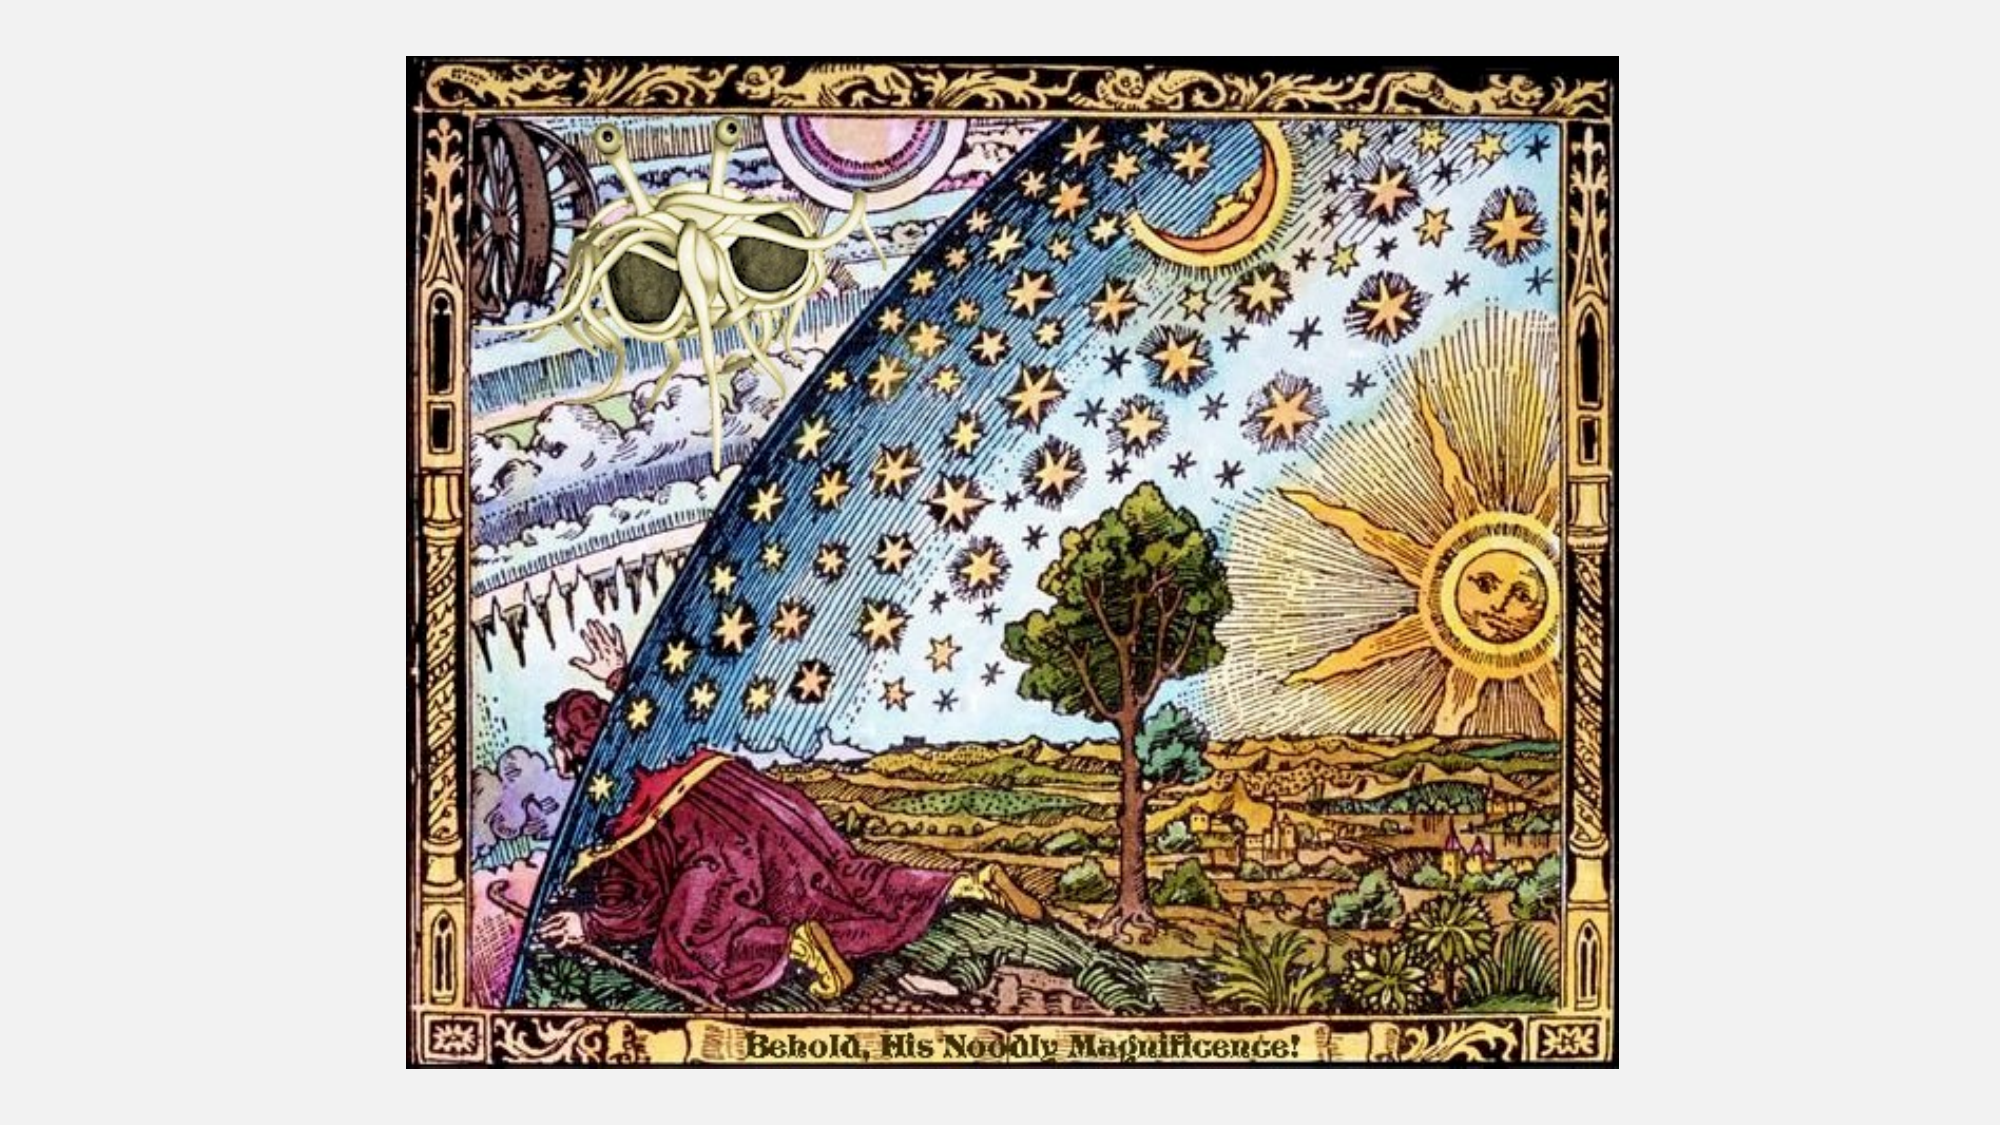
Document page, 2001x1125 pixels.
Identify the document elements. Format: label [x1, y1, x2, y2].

picture [405, 56, 1619, 1069]
